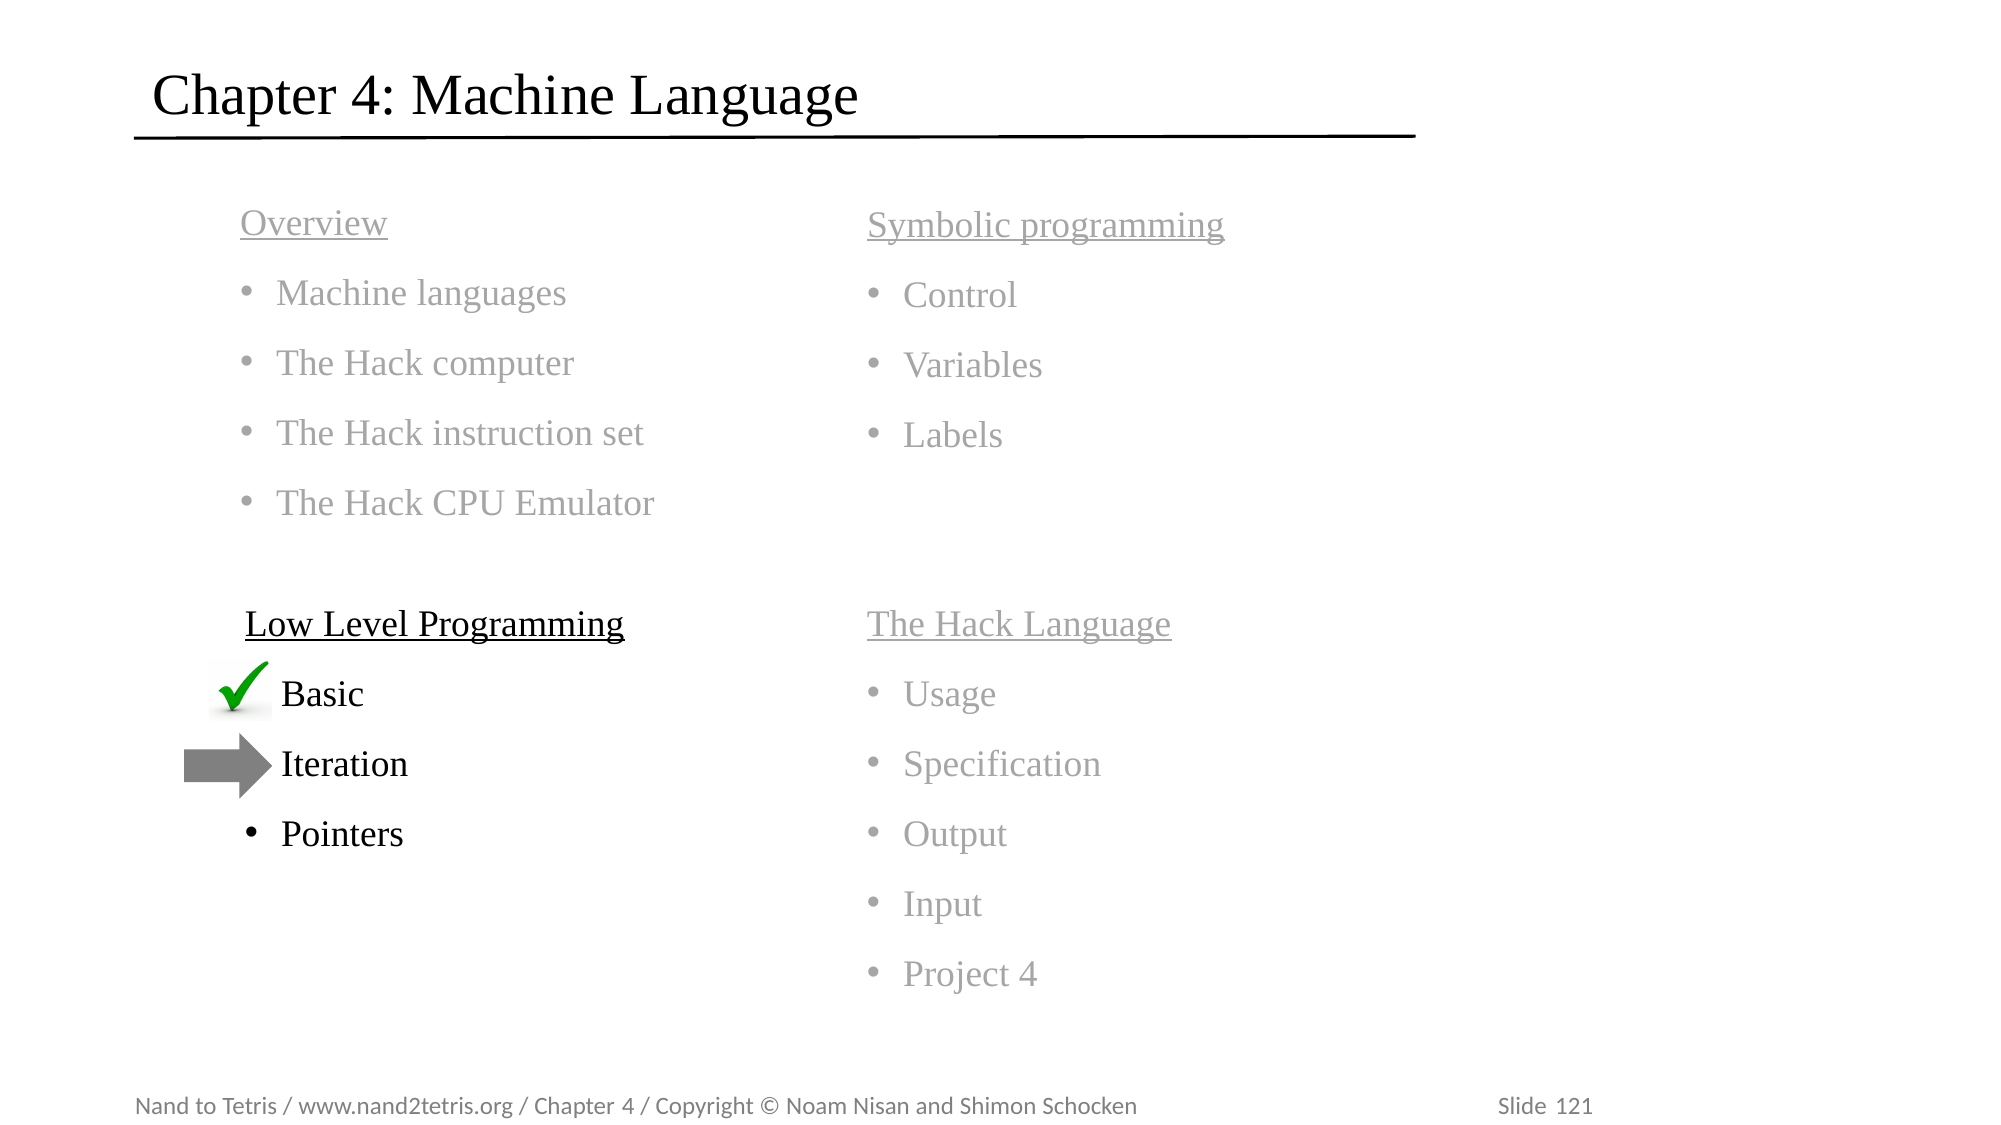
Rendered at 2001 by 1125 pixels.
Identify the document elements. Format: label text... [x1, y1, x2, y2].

text_box Overview Machine languages The Hack computer The Hack instruction set The Hack CPU Emulator [150, 190, 674, 531]
title Chapter 4: Machine Language [137, 48, 1417, 144]
text_box The Hack Language Usage Specification Output Input Project 4 [777, 591, 1261, 1002]
text_box Symbolic programming Control Variables Labels [777, 192, 1384, 462]
text_box [183, 731, 273, 801]
text_box Low Level Programming Basic Iteration Pointers [155, 591, 762, 862]
picture [208, 658, 273, 721]
